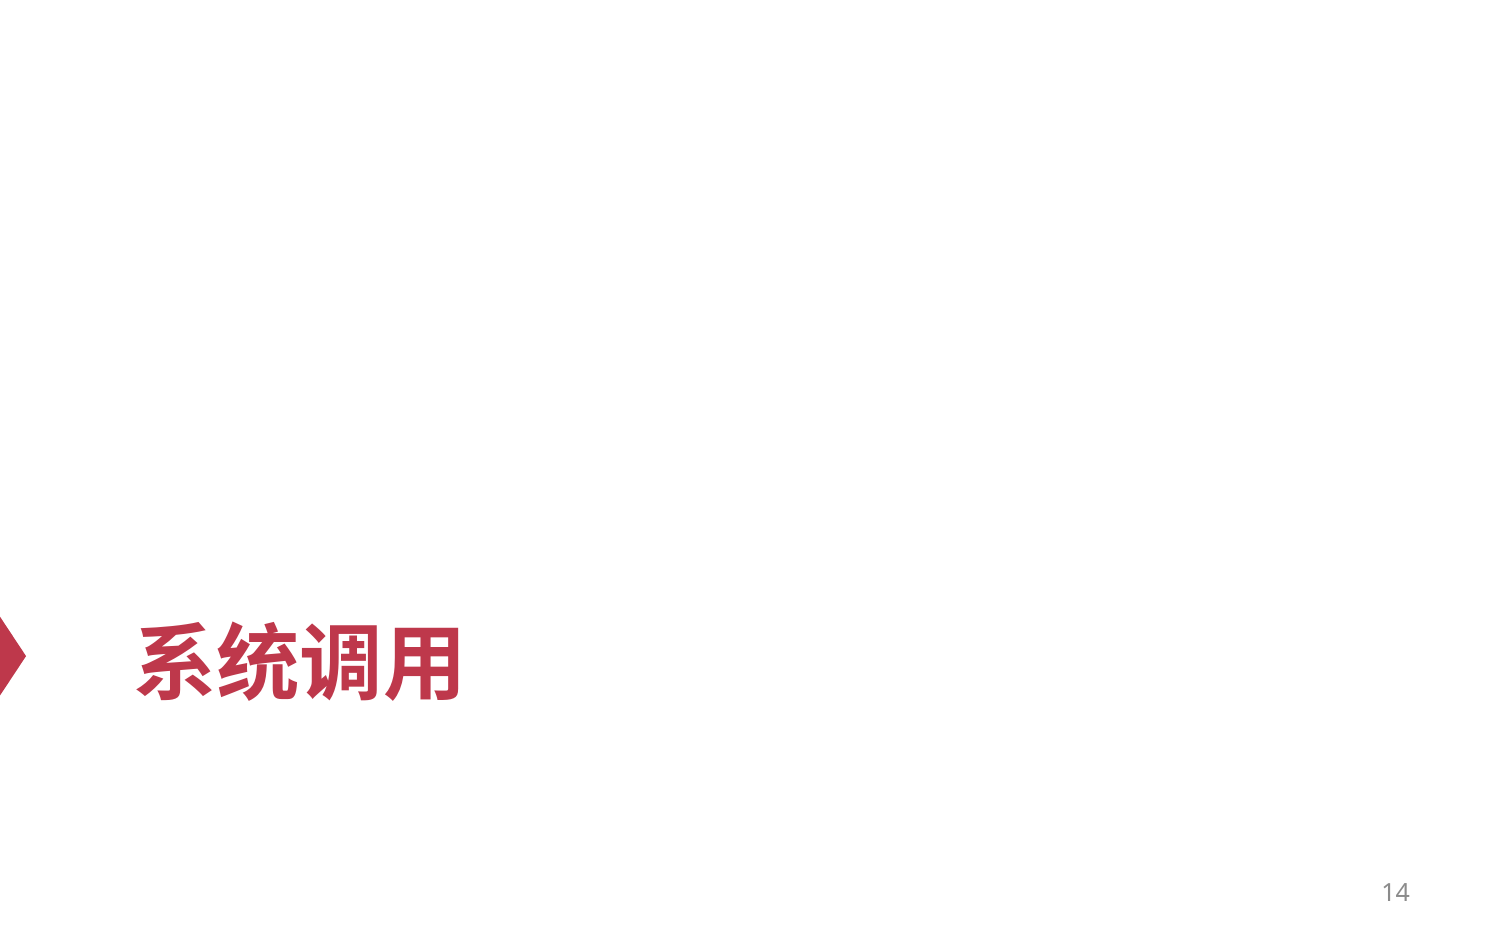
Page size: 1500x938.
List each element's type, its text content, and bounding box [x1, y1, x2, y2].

slide_number 14 [1074, 868, 1425, 919]
title 系统调用 [118, 602, 1394, 789]
